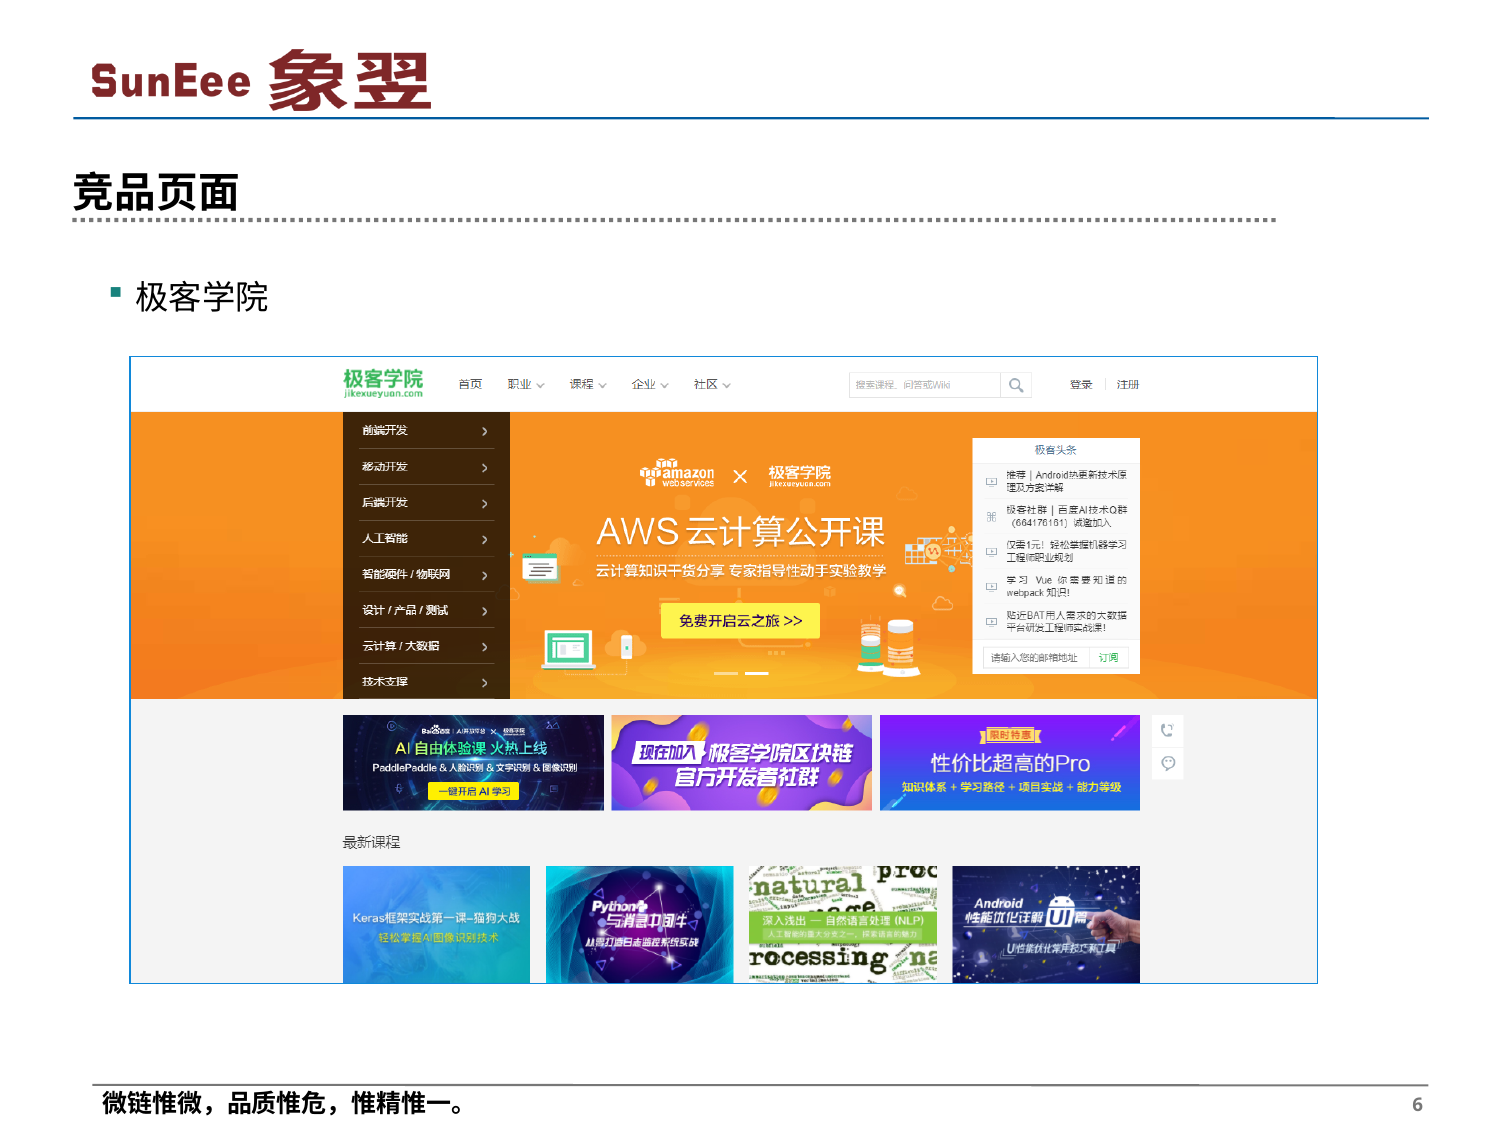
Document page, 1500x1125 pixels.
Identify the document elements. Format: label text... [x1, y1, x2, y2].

title 竞品页面 [57, 138, 1273, 224]
picture [130, 356, 1317, 983]
picture [92, 49, 431, 111]
slide_number 6 [1130, 1084, 1444, 1122]
picture [692, 976, 717, 983]
list 极客学院 [92, 268, 1396, 1015]
